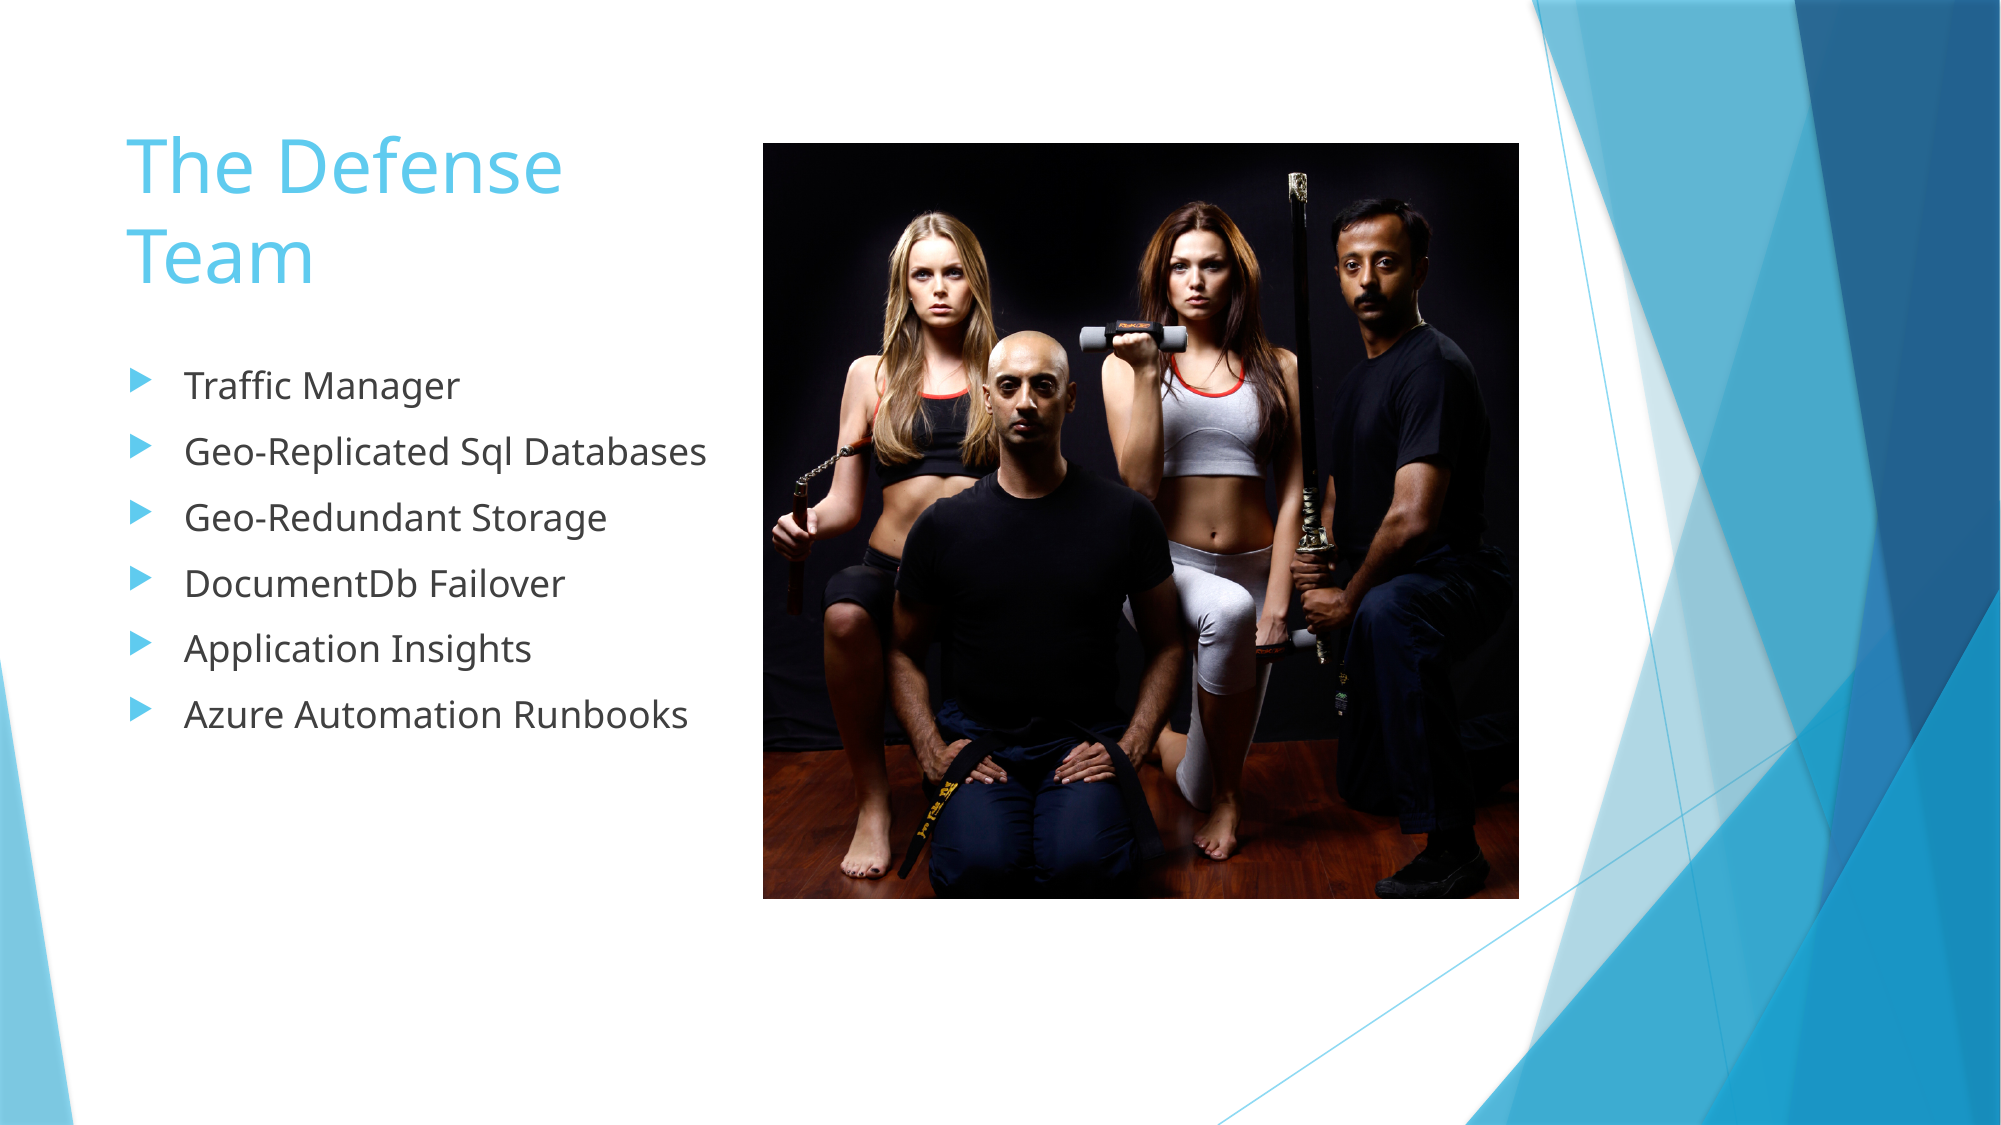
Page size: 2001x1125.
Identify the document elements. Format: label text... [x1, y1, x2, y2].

title The Defense Team [111, 99, 723, 317]
list Traffic Manager Geo-Replicated Sql Databases Geo-Redundant Storage DocumentDb Failover Application Insights Azure Automation Runbooks [112, 354, 723, 939]
picture [762, 143, 1519, 900]
